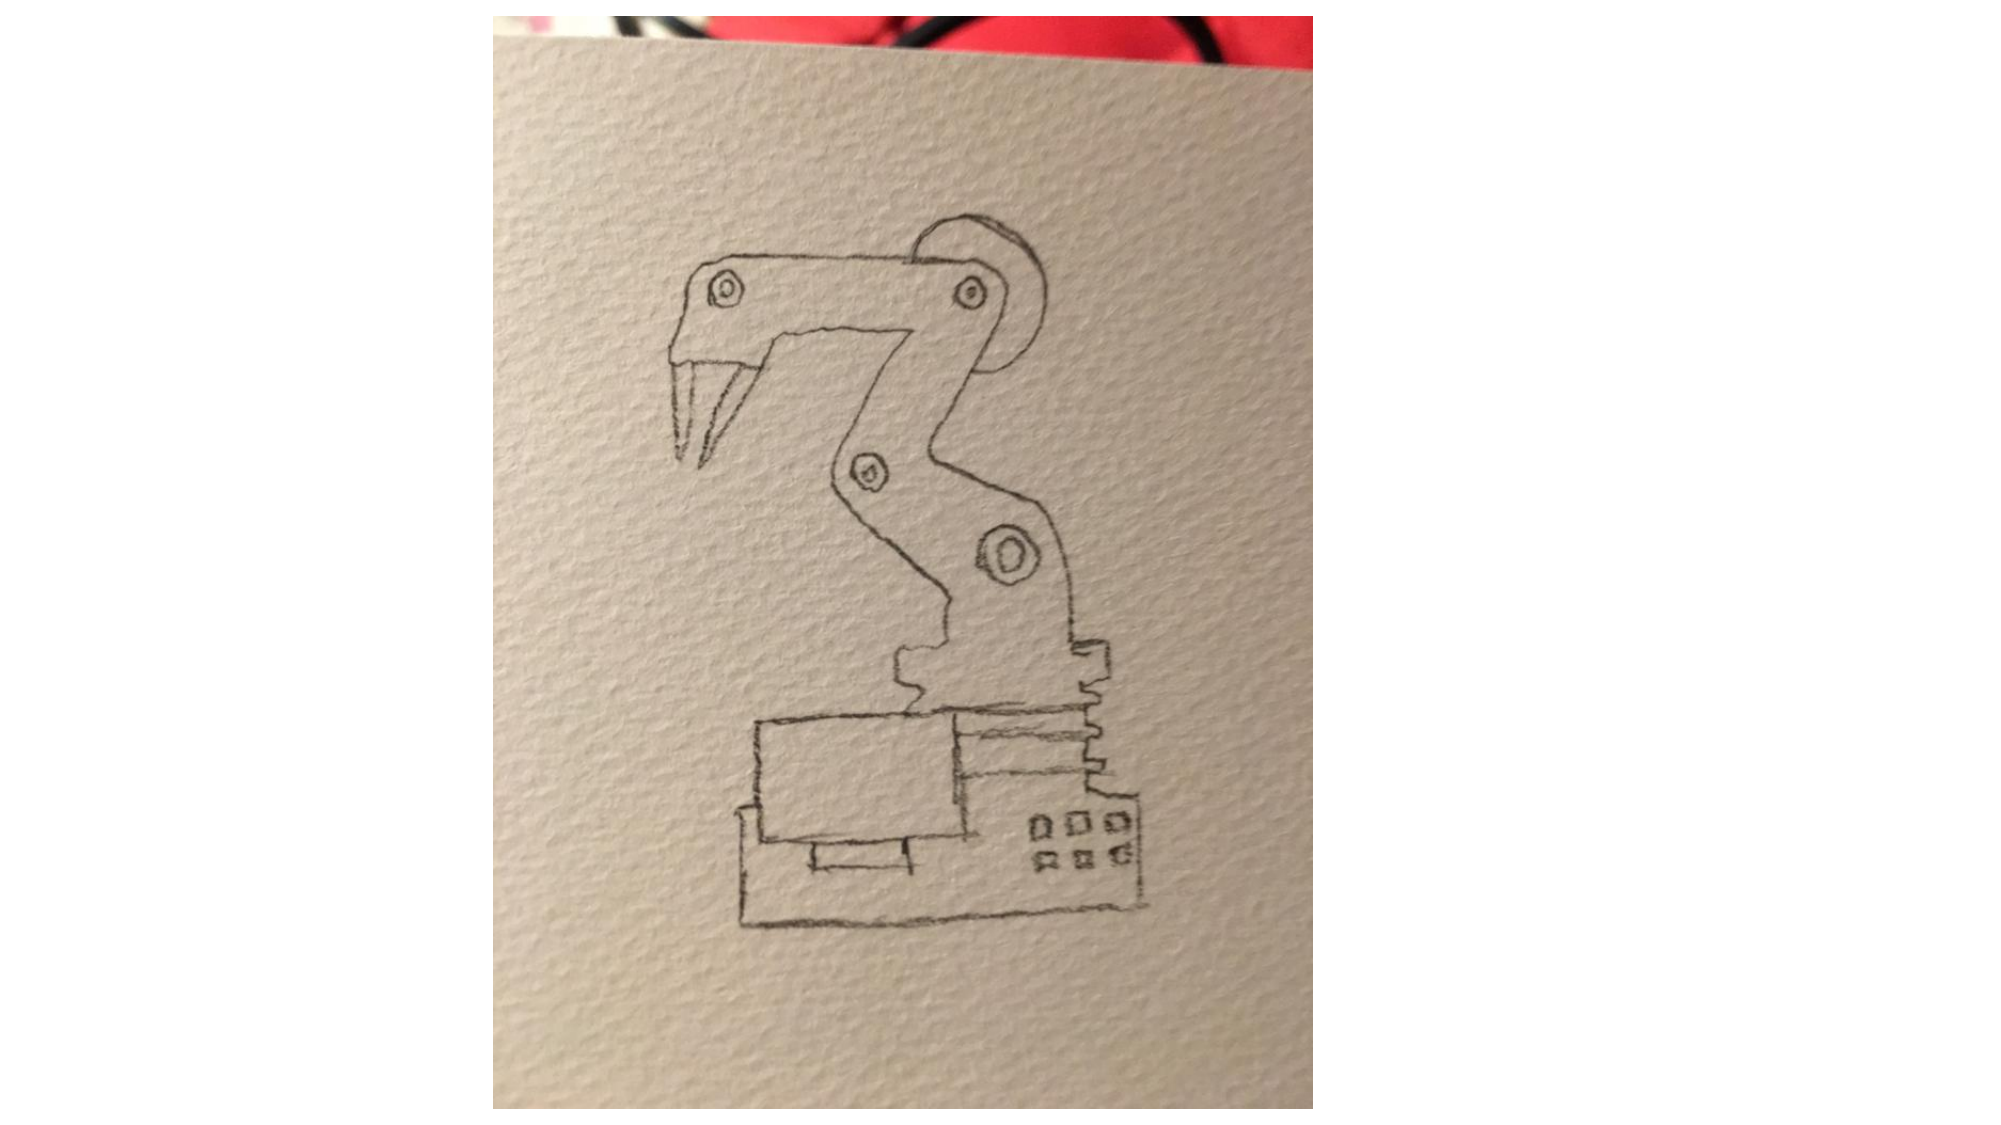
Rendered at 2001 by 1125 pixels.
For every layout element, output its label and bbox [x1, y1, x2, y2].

list [493, 16, 1313, 1109]
